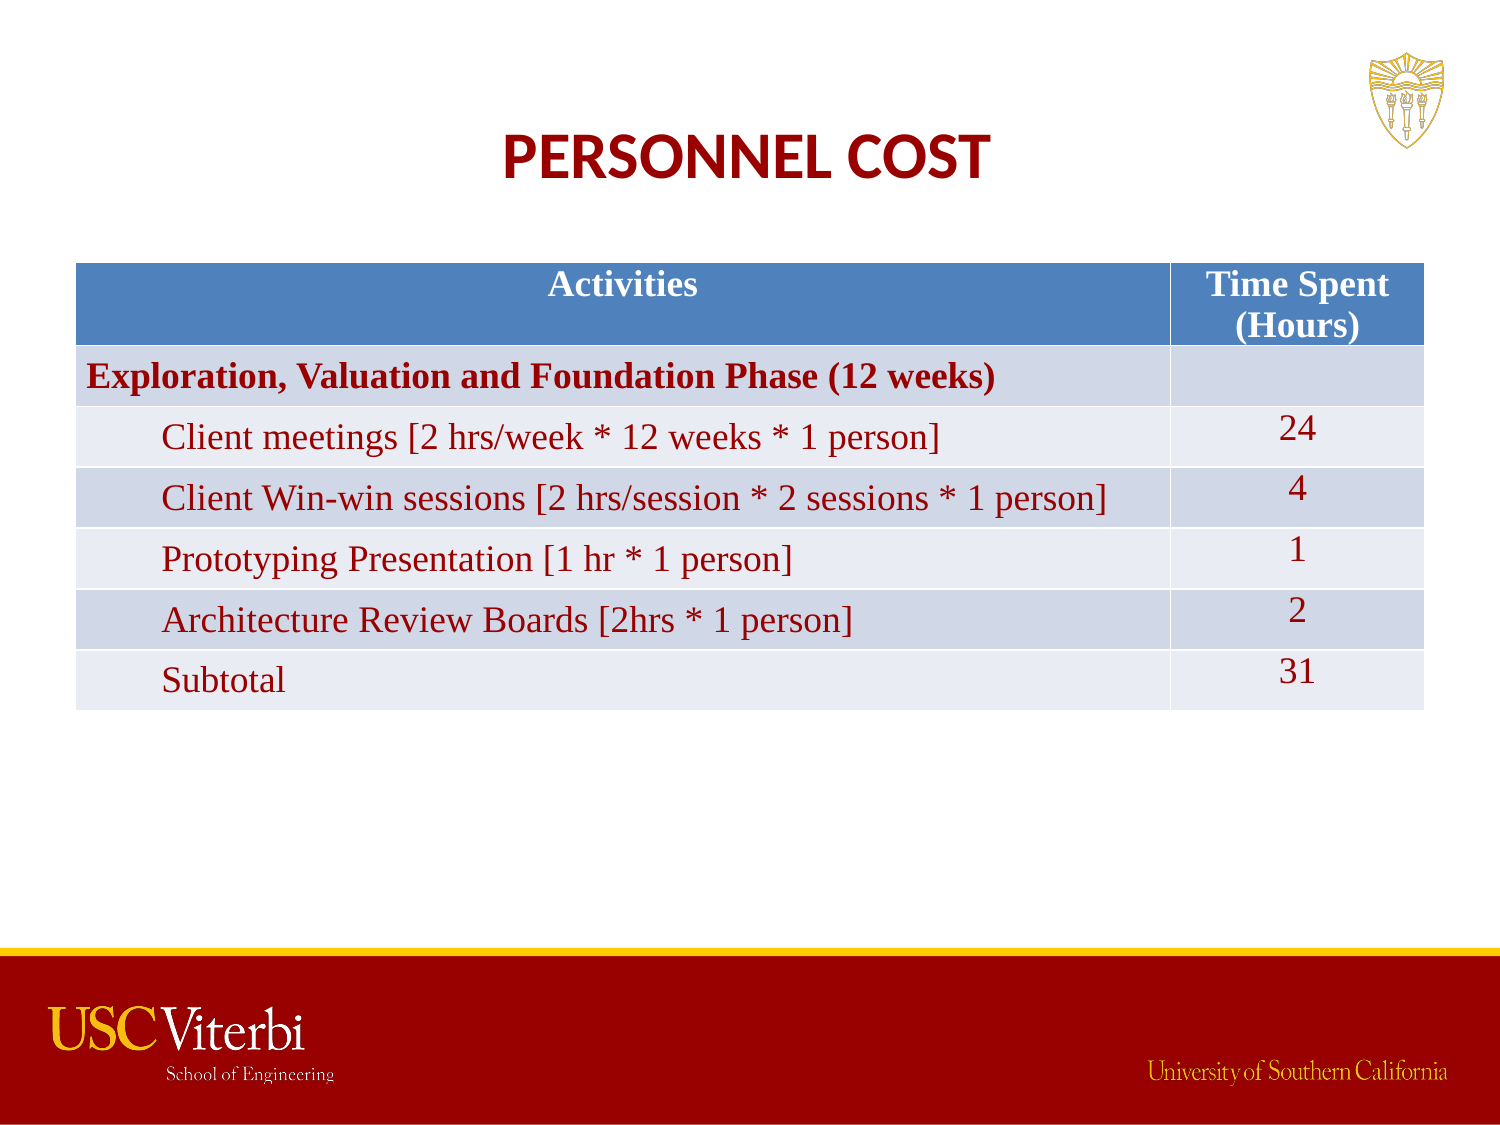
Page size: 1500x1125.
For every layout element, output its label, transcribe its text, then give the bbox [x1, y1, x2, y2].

picture [1147, 1059, 1447, 1086]
picture [1345, 38, 1468, 162]
table_header Time Spent (Hours) [1171, 263, 1424, 345]
table_cell 24 [1171, 407, 1424, 466]
table_header Activities [76, 263, 1170, 345]
table_cell Exploration, Valuation and Foundation Phase (12 weeks) [76, 346, 1170, 406]
table_cell [1171, 346, 1424, 406]
table_cell 4 [1171, 468, 1424, 527]
table_cell Client Win-win sessions [2 hrs/session * 2 sessions * 1 person] [76, 468, 1170, 527]
table_cell 31 [1171, 651, 1424, 710]
picture [47, 1006, 334, 1084]
table_cell 2 [1171, 590, 1424, 649]
title Personnel Cost [69, 66, 1426, 238]
table_cell 1 [1171, 529, 1424, 588]
table_cell Prototyping Presentation [1 hr * 1 person] [76, 529, 1170, 588]
table_cell Subtotal [76, 651, 1170, 710]
table_cell Architecture Review Boards [2hrs * 1 person] [76, 590, 1170, 649]
table_cell Client meetings [2 hrs/week * 12 weeks * 1 person] [76, 407, 1170, 466]
